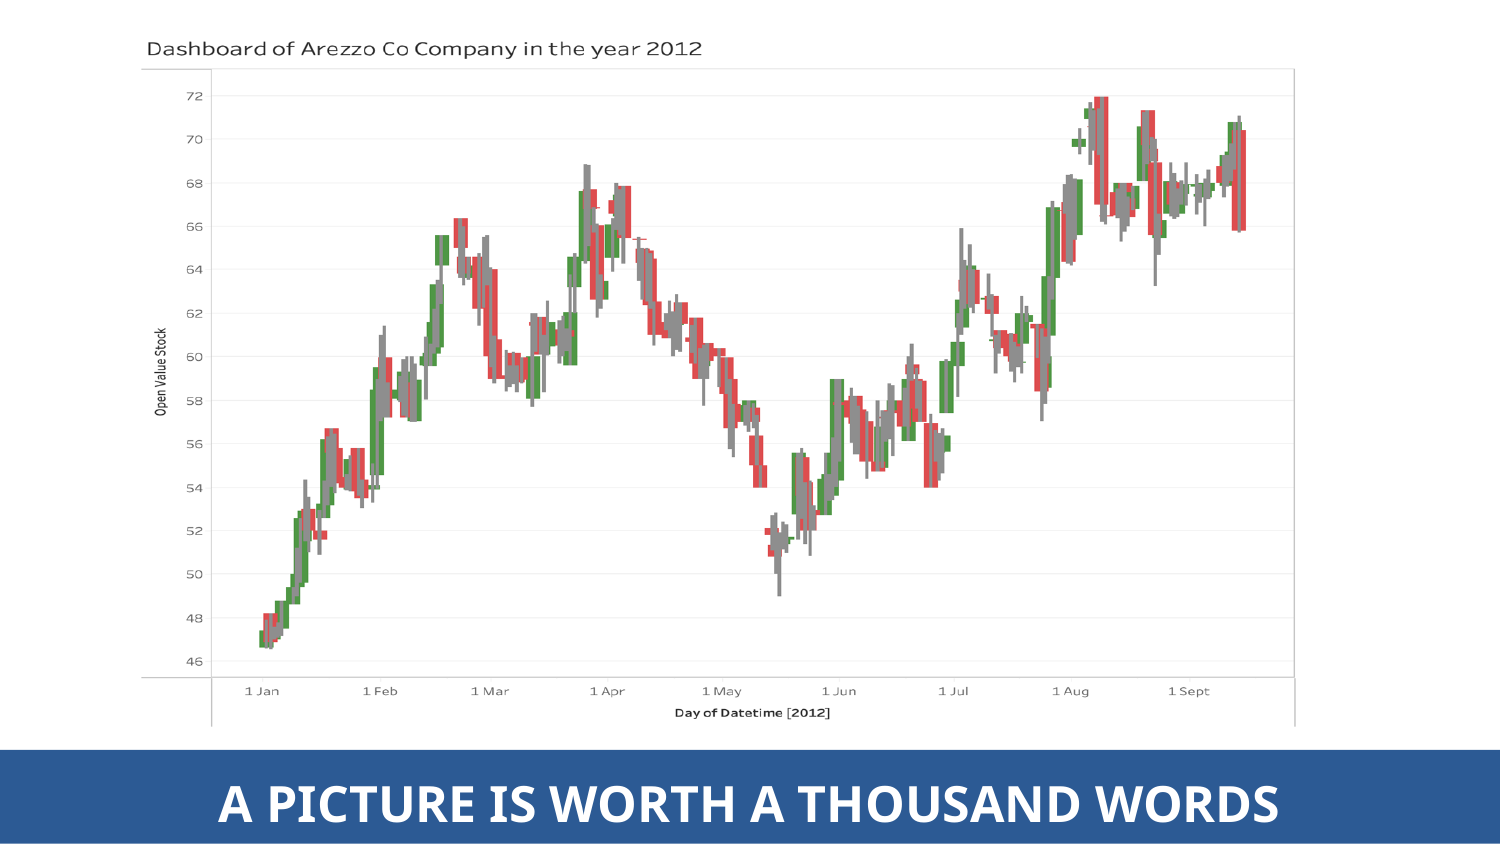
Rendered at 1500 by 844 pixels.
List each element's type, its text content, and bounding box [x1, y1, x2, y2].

text_box A PICTURE IS WORTH A THOUSAND WORDS [161, 757, 1339, 844]
picture [125, 19, 1321, 739]
